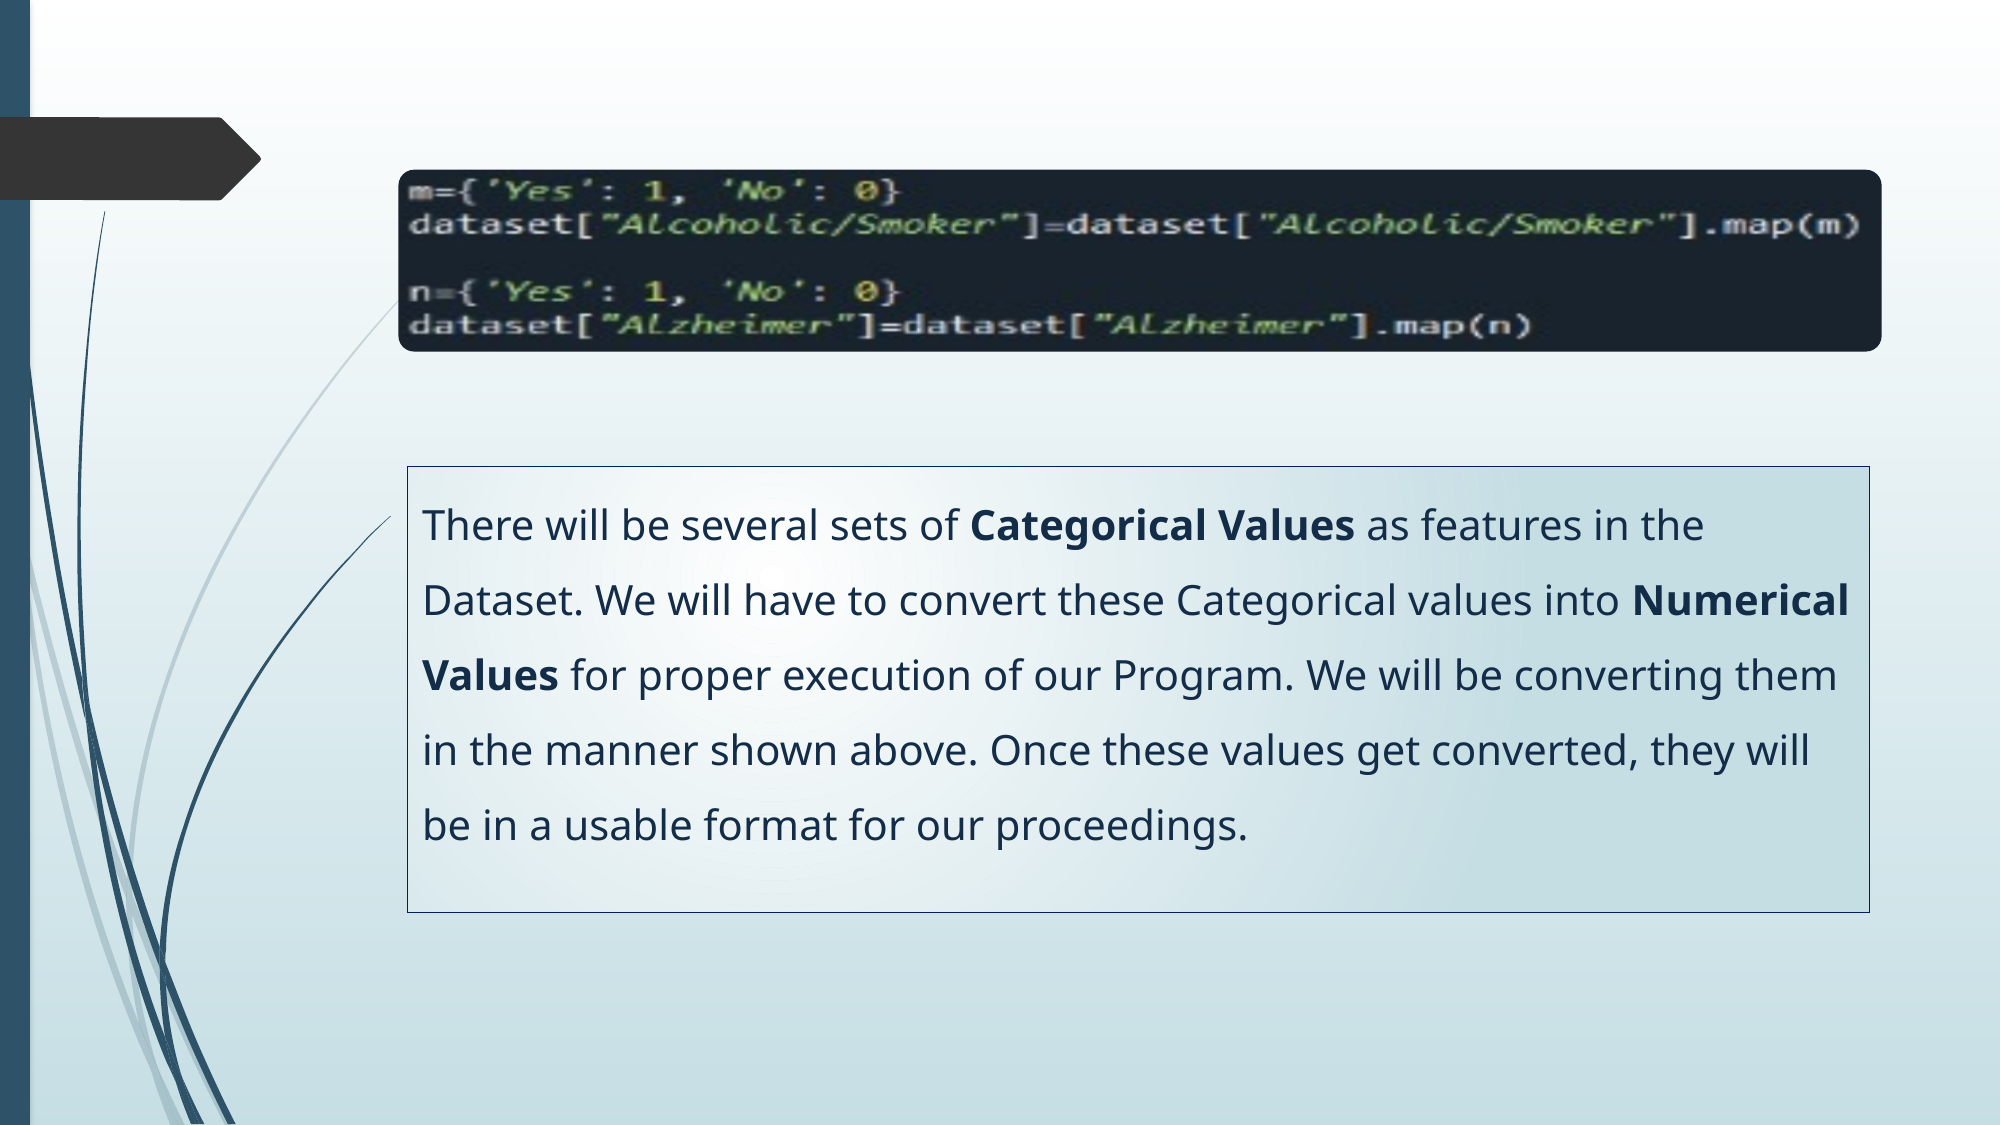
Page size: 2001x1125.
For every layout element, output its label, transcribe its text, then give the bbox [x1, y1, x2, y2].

title There will be several sets of Categorical Values as features in the Dataset. We will have to convert these Categorical values into Numerical Values for proper execution of our Program. We will be converting them in the manner shown above. Once these values get converted, they will be in a usable format for our proceedings. [407, 466, 1870, 913]
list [398, 169, 1882, 352]
